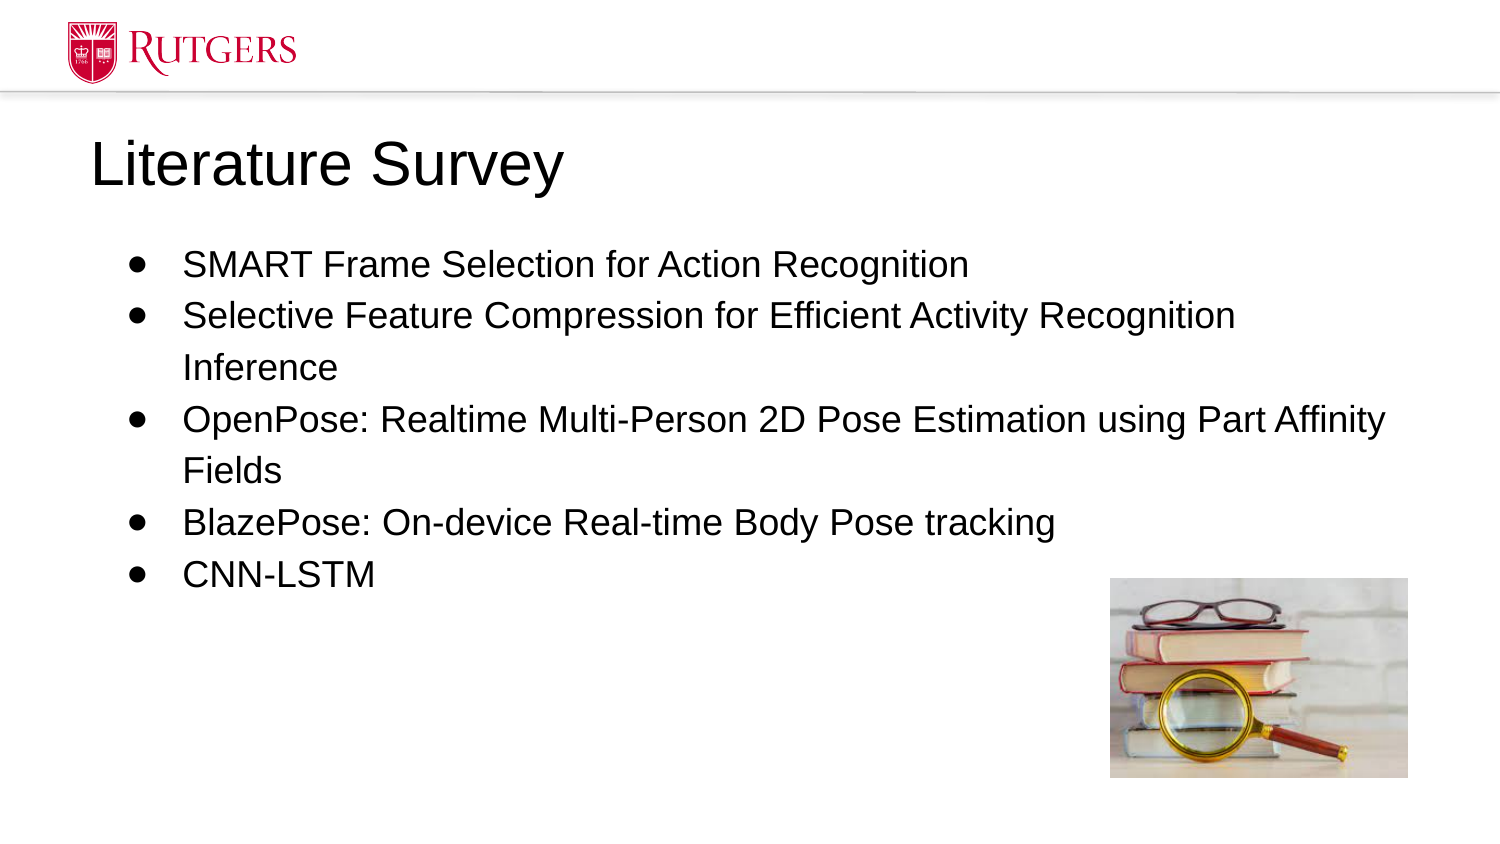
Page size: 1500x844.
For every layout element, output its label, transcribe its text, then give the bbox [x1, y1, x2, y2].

title Literature Survey [75, 110, 1425, 210]
picture [68, 22, 296, 84]
text_box SMART Frame Selection for Action Recognition Selective Feature Compression for Efficient Activity Recognition Inference OpenPose: Realtime Multi-Person 2D Pose Estimation using Part Affinity Fields BlazePose: On-device Real-time Body Pose tracking CNN-LSTM [92, 195, 1408, 800]
picture [1110, 578, 1408, 778]
